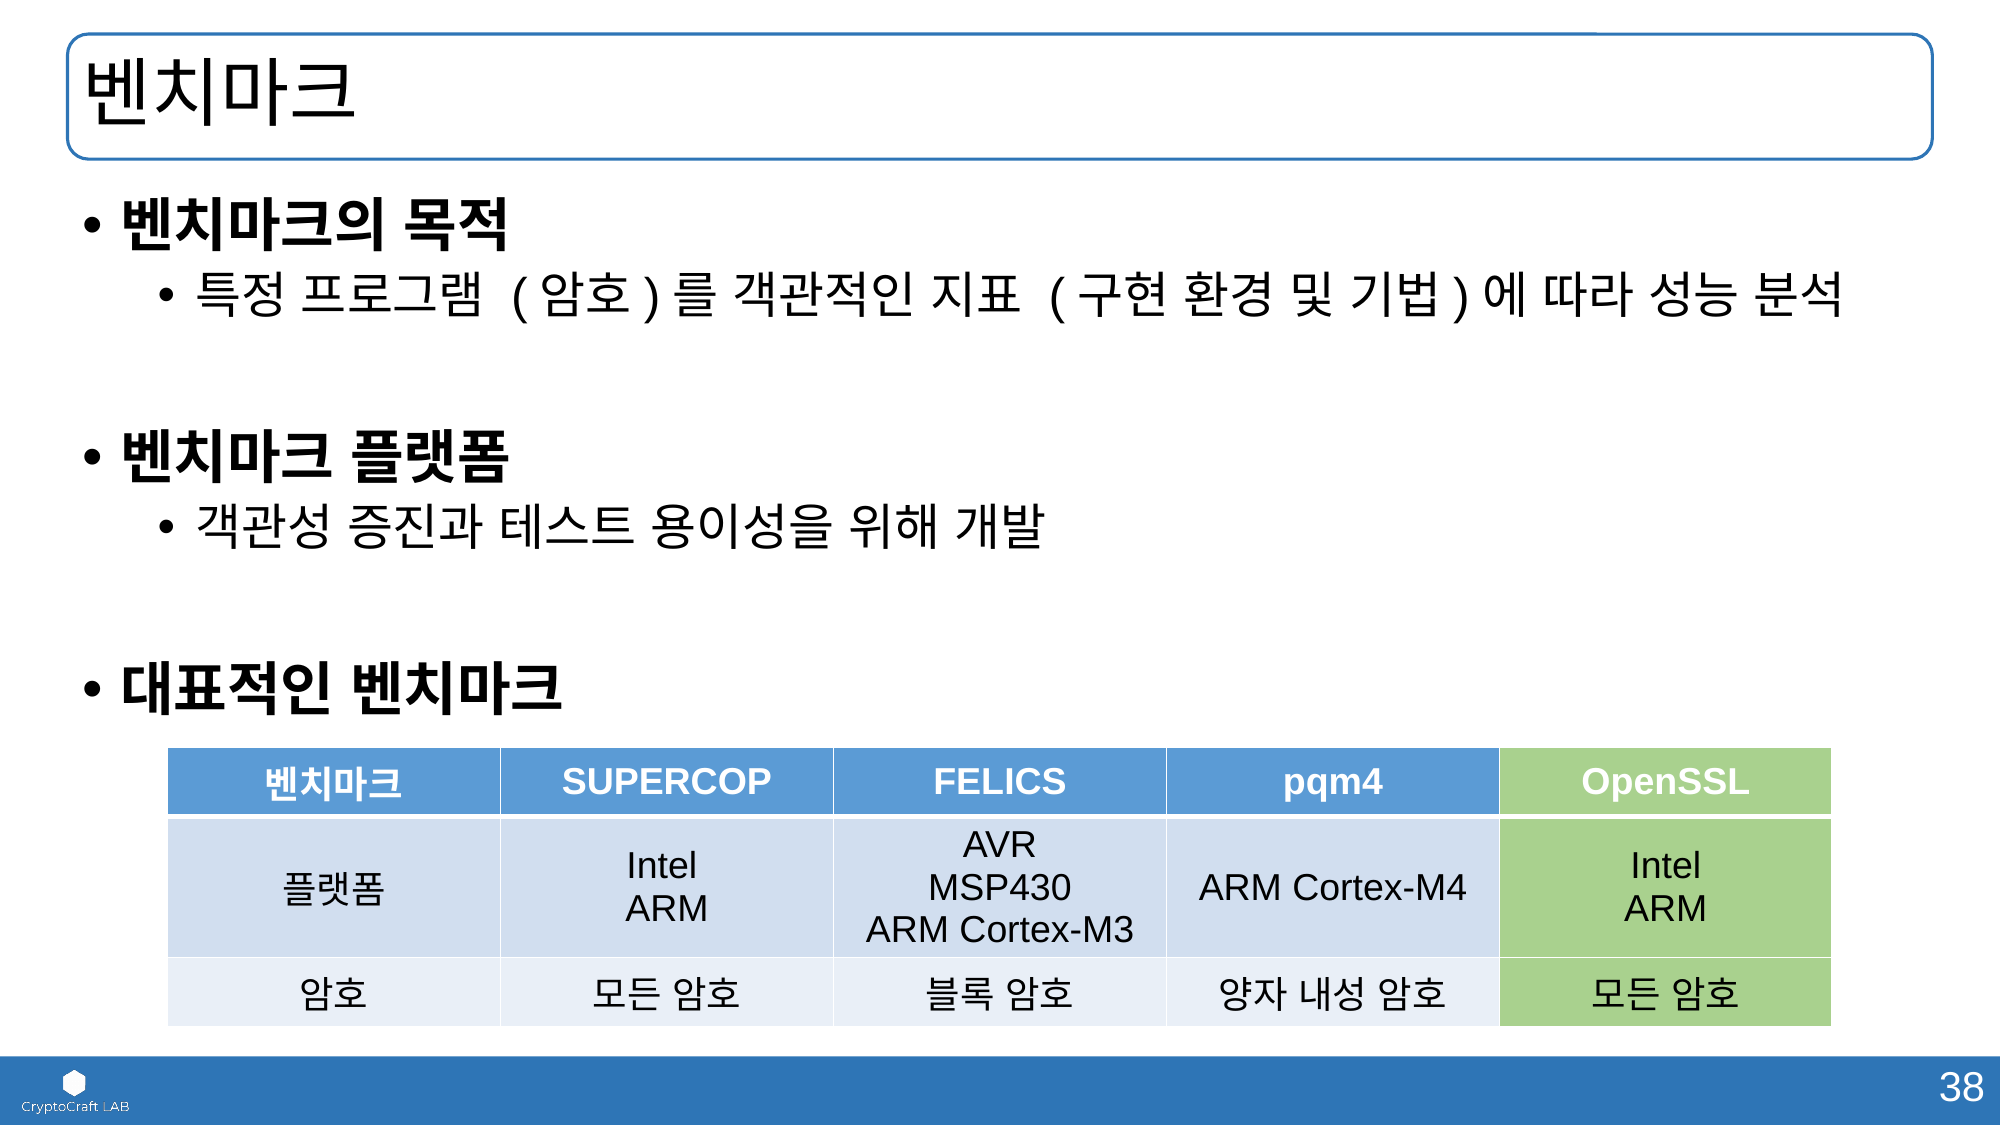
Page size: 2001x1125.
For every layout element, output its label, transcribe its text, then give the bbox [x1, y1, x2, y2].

table_cell 블록 암호 [834, 958, 1166, 1026]
table_cell 모든 암호 [501, 958, 833, 1026]
table_header pqm4 [1167, 748, 1499, 814]
table_cell 모든 암호 [1500, 958, 1831, 1026]
table_cell 양자 내성 암호 [1167, 958, 1499, 1026]
table_cell Intel ARM [1500, 819, 1831, 957]
title 벤치마크 [67, 34, 1933, 160]
picture [13, 1061, 138, 1123]
table_cell 암호 [168, 958, 500, 1026]
list 벤치마크의 목적 특정 프로그램 (암호)를 객관적인 지표 (구현 환경 및 기법)에 따라 성능 분석 벤치마크 플랫폼 객관성 증진과 테스트 용이성을 위해 개발 대표적인 벤치마크 [67, 189, 1933, 1019]
table_header SUPERCOP [501, 748, 833, 814]
table_cell ARM Cortex-M4 [1167, 819, 1499, 957]
table_cell AVR MSP430 ARM Cortex-M3 [834, 819, 1166, 957]
table_cell 플랫폼 [168, 819, 500, 957]
table_header 벤치마크 [168, 748, 500, 814]
table_header FELICS [834, 748, 1166, 814]
table_cell Intel ARM [501, 819, 833, 957]
table_header OpenSSL [1500, 748, 1831, 814]
